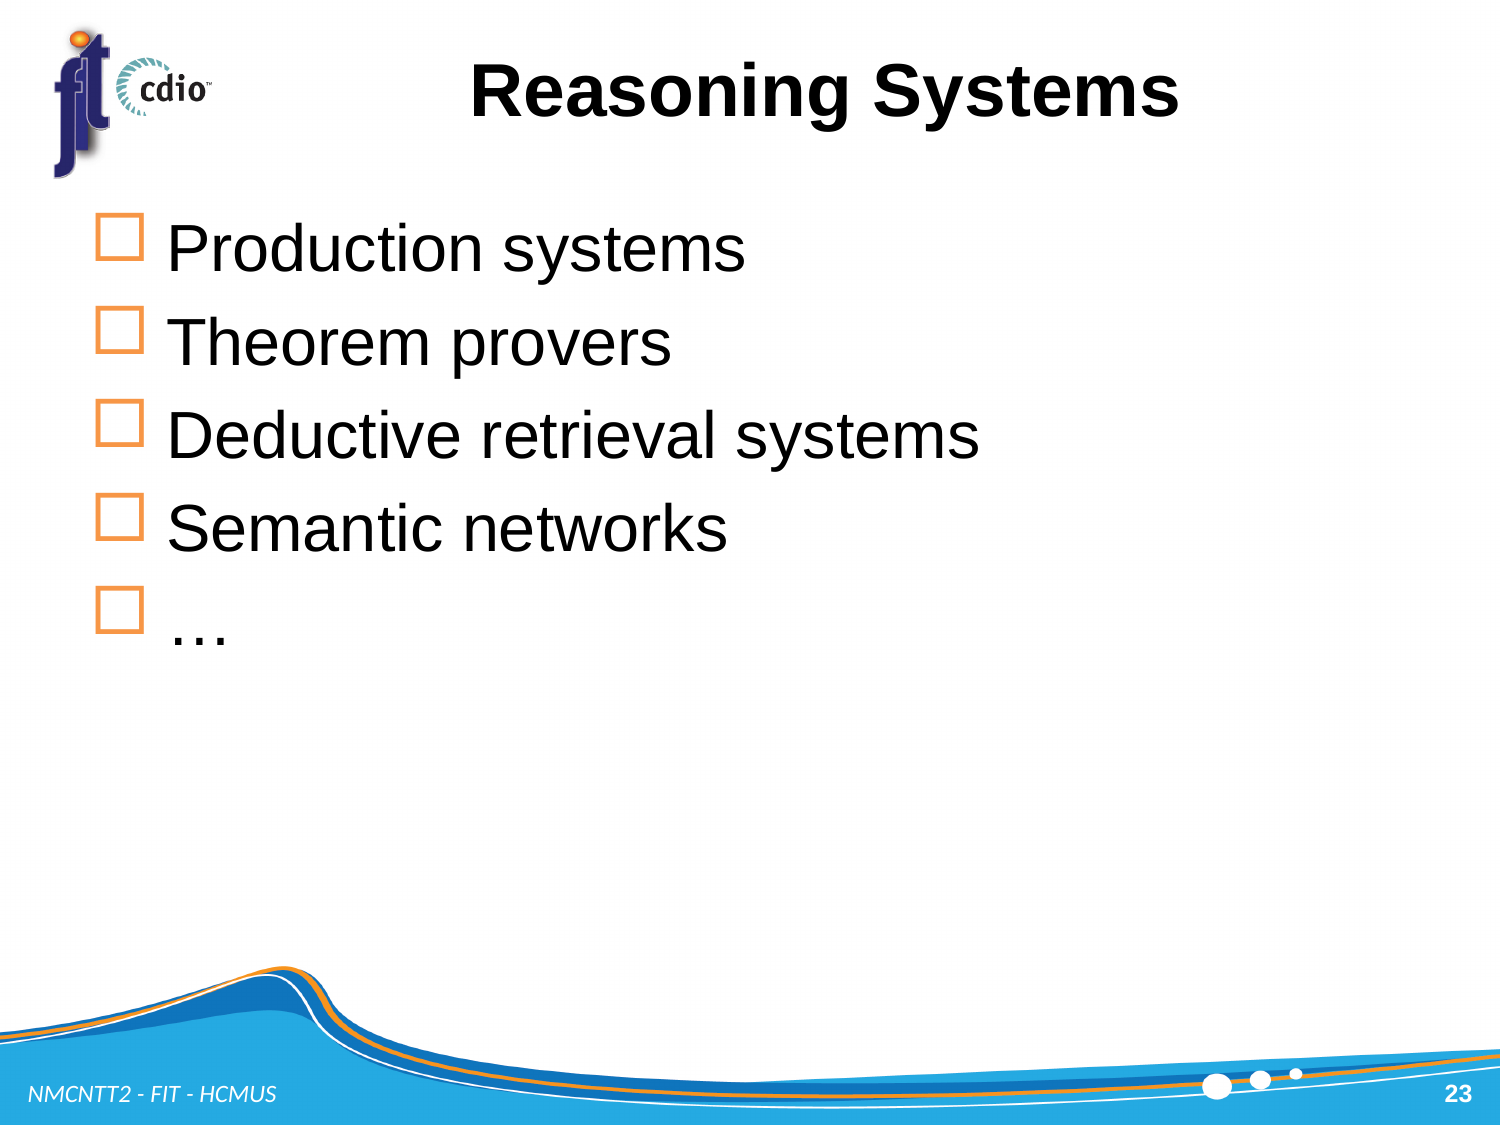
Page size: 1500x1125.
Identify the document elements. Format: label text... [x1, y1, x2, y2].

slide_number 23 [1137, 1062, 1488, 1123]
list Production systems Theorem provers Deductive retrieval systems Semantic networks … [75, 197, 1425, 977]
footer NMCNTT2 - FIT - HCMUS [12, 1062, 488, 1123]
title Reasoning Systems [226, 6, 1425, 166]
picture [0, 0, 1500, 1125]
